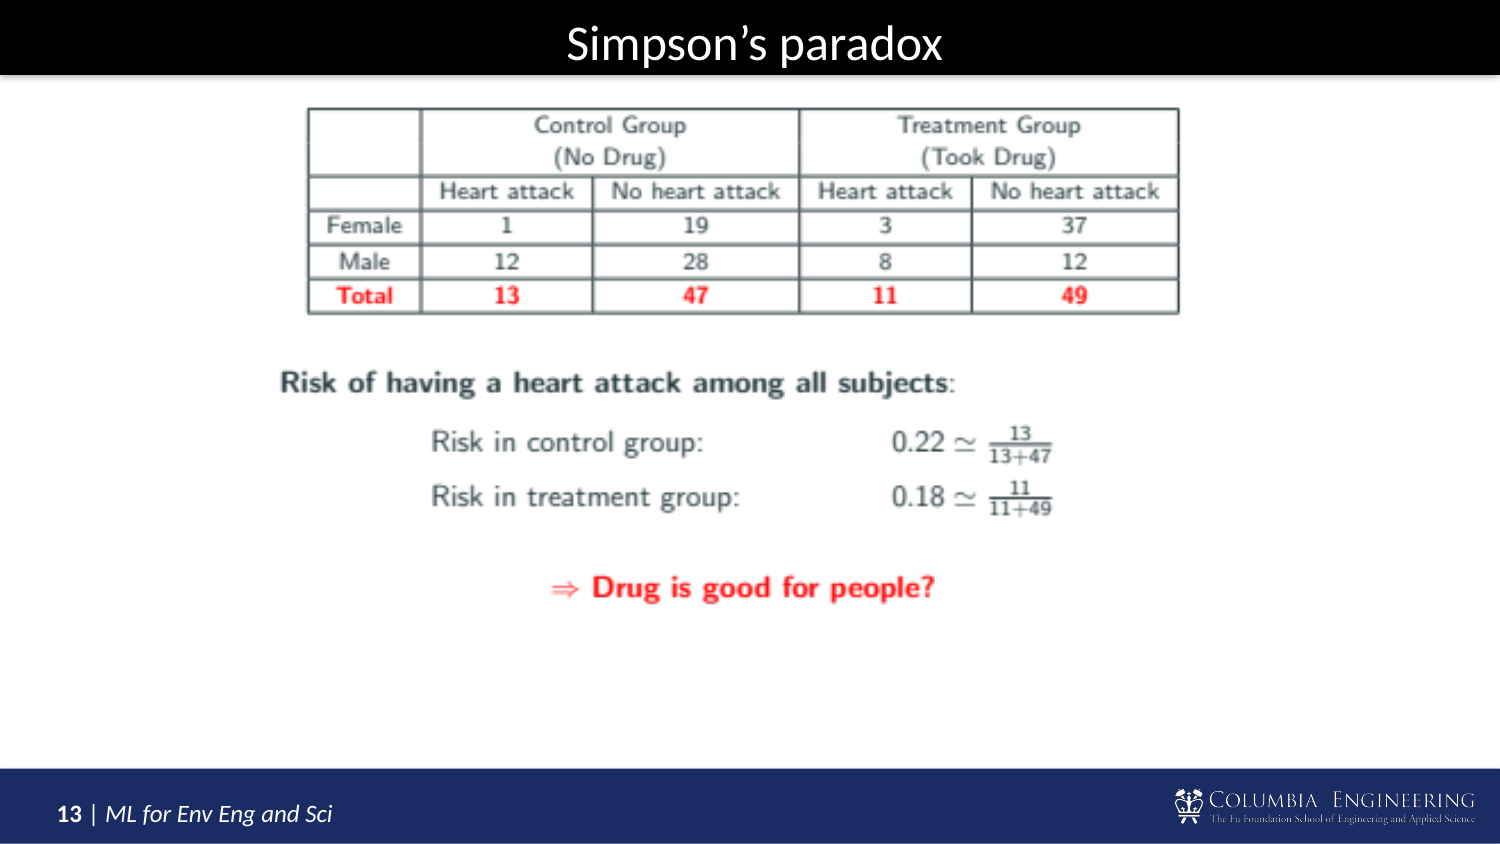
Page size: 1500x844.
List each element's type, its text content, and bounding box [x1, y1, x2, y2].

picture [249, 88, 1251, 755]
title Simpson’s paradox [4, 2, 1500, 79]
